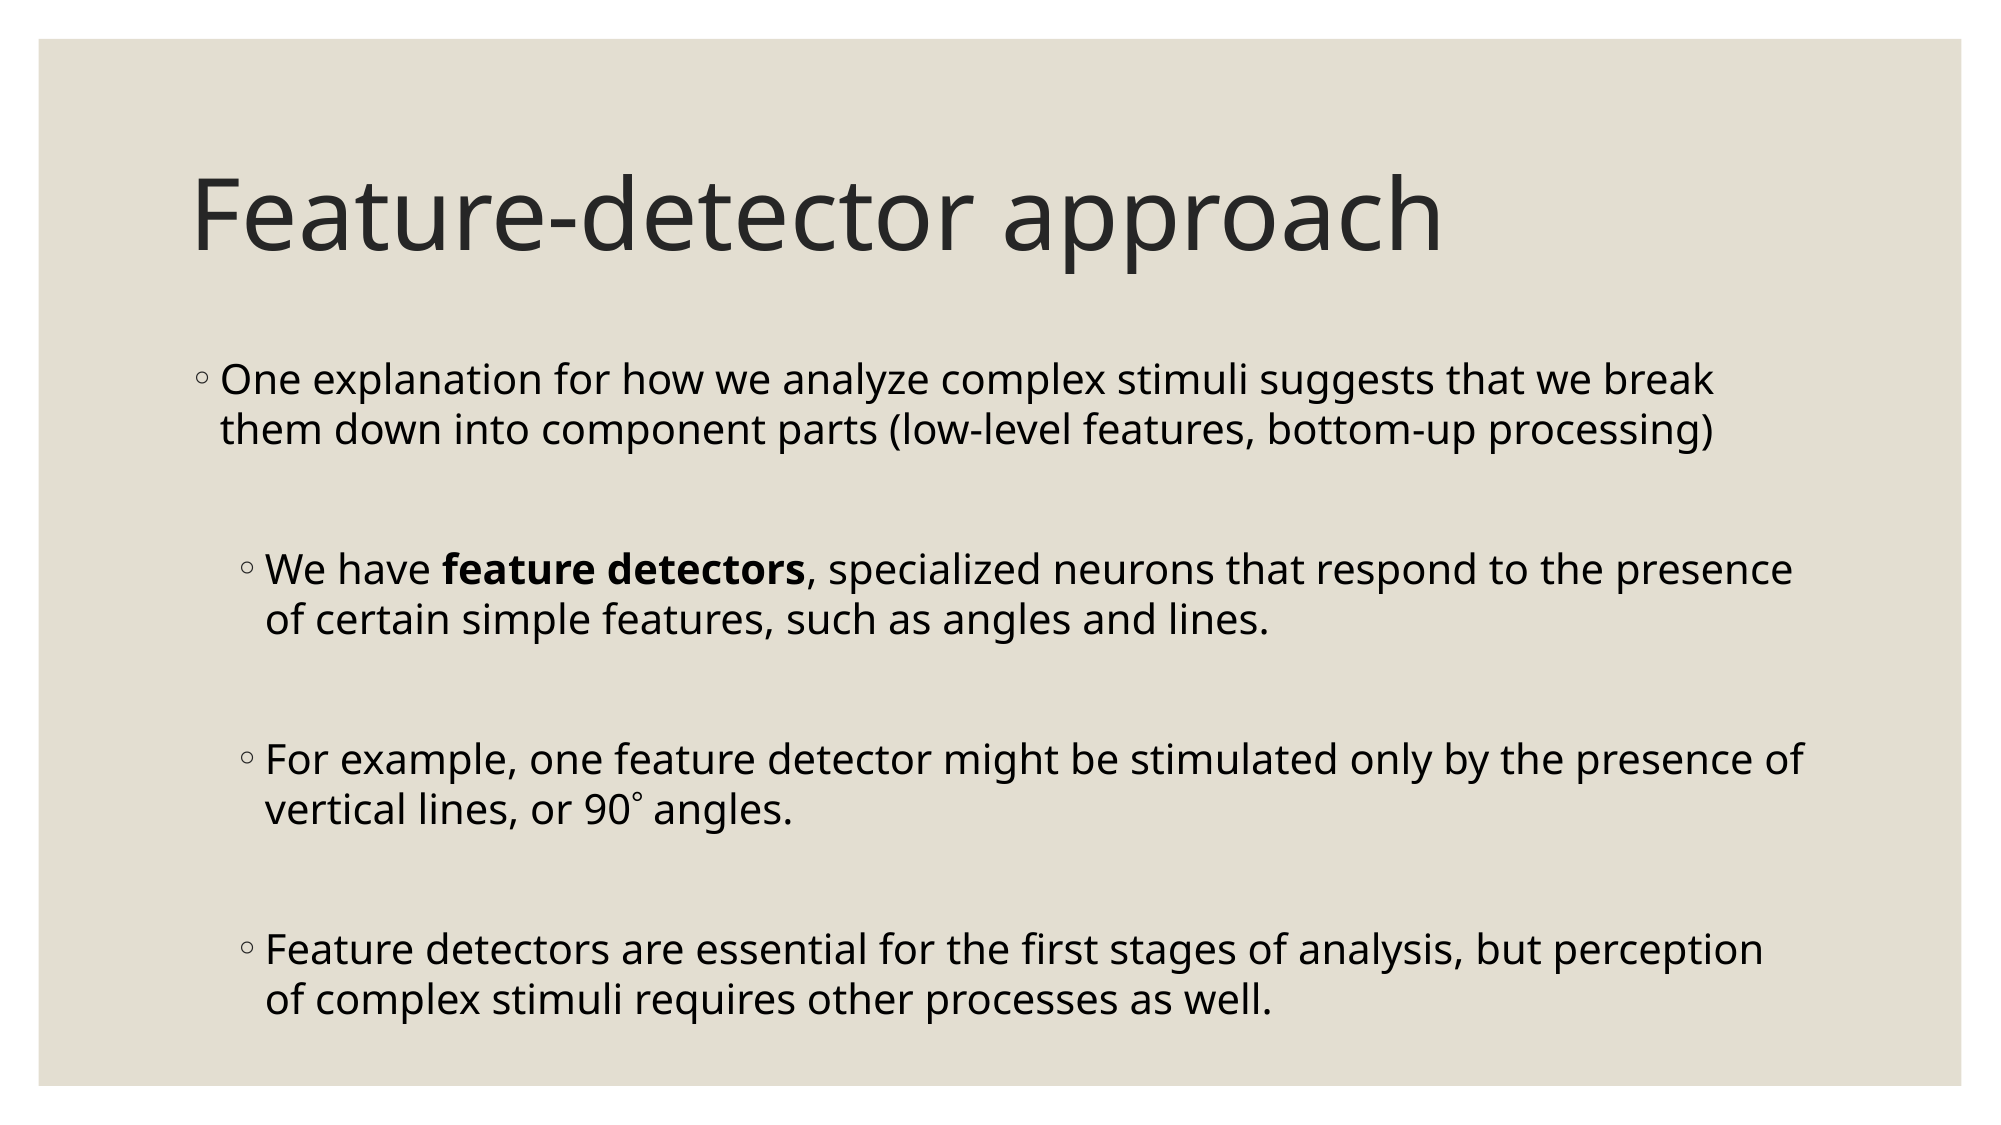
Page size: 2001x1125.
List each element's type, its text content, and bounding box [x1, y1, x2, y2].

list One explanation for how we analyze complex stimuli suggests that we break them down into component parts (low-level features, bottom-up processing) We have feature detectors, specialized neurons that respond to the presence of certain simple features, such as angles and lines. For example, one feature detector might be stimulated only by the presence of vertical lines, or 90 angles. Feature detectors are essential for the first stages of analysis, but perception of complex stimuli requires other processes as well. [174, 345, 1825, 990]
title Feature-detector approach [174, 105, 1825, 331]
